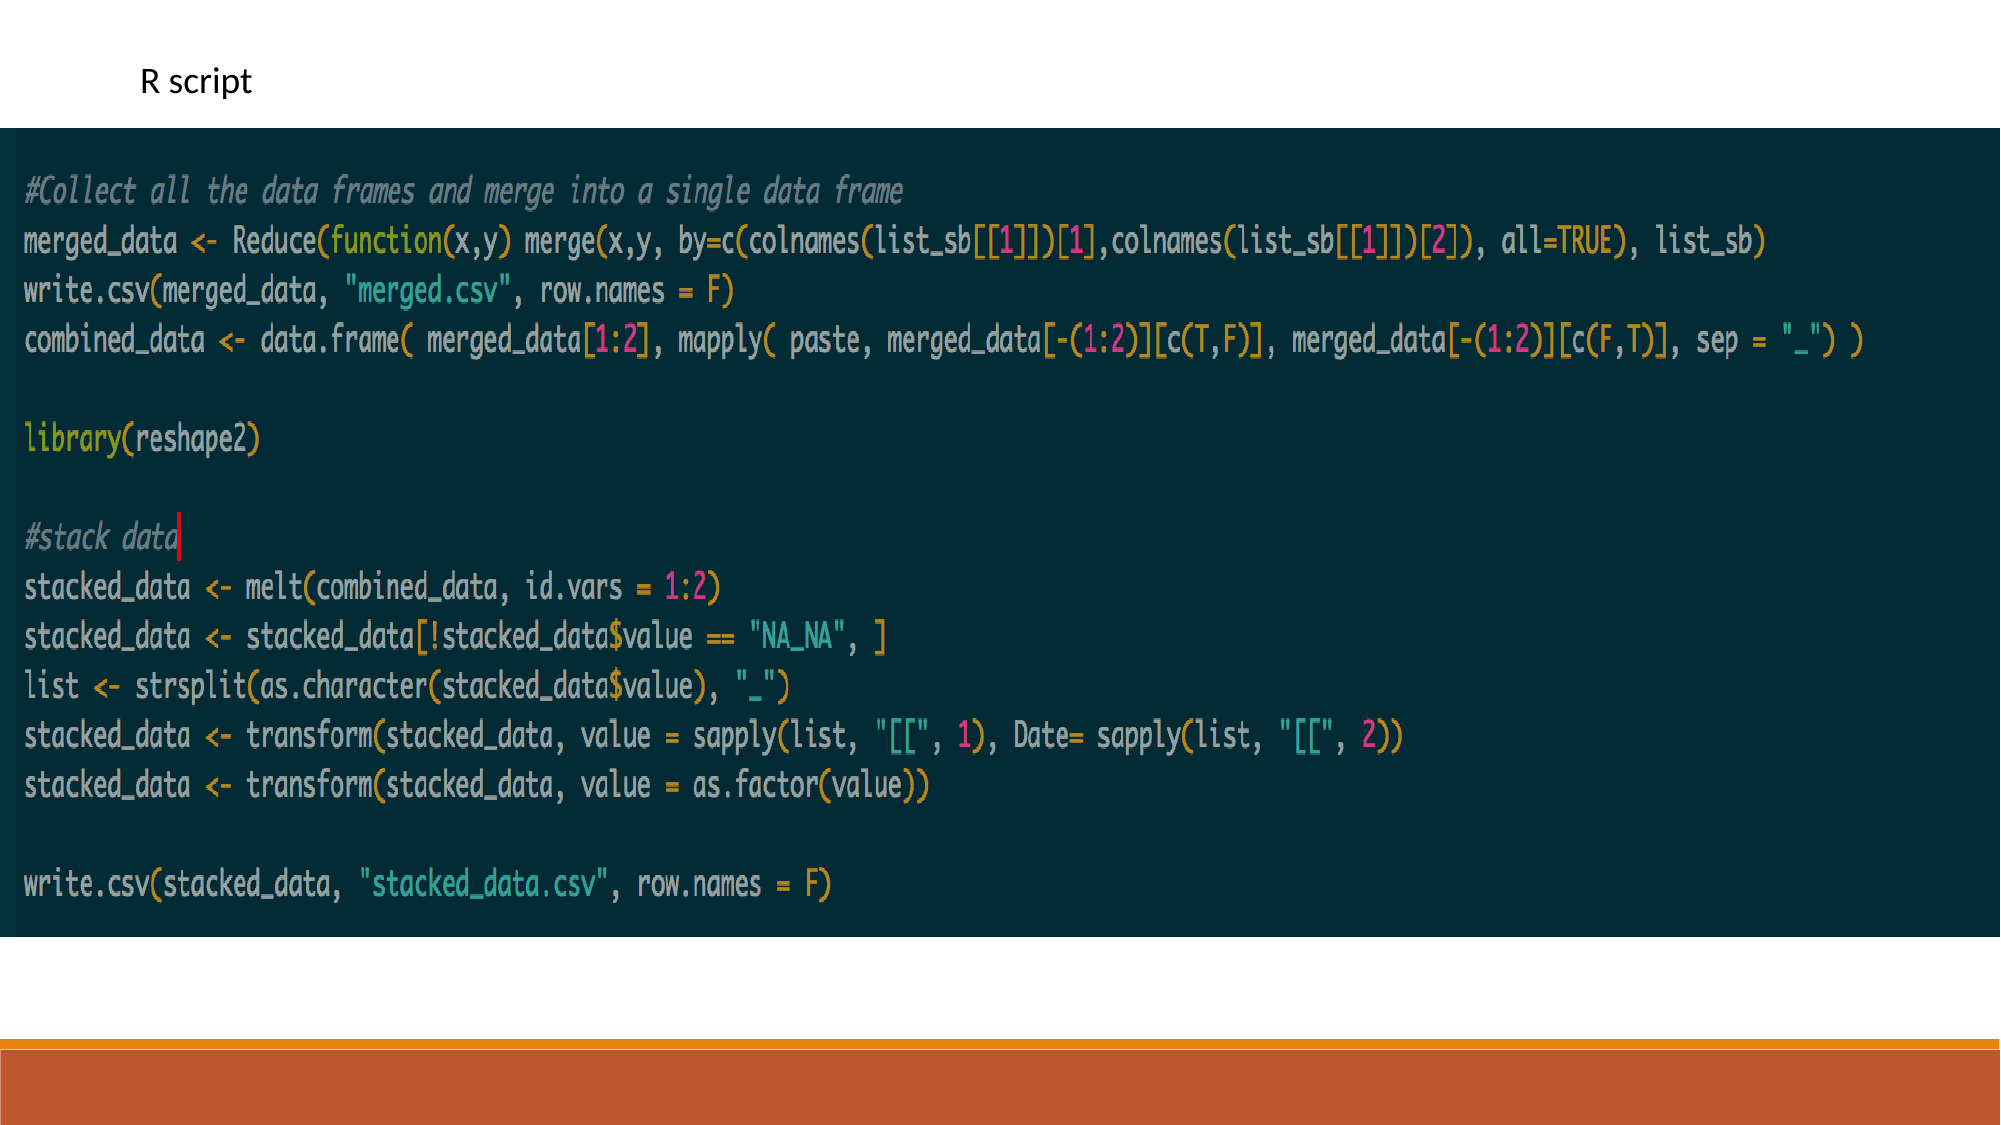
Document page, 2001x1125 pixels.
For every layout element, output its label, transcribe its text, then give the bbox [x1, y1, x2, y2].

picture [878, 719, 885, 729]
picture [389, 283, 398, 301]
picture [164, 772, 176, 797]
picture [514, 620, 538, 649]
picture [892, 719, 901, 754]
picture [639, 876, 649, 895]
picture [583, 233, 594, 253]
picture [275, 283, 287, 303]
picture [1308, 332, 1319, 352]
picture [1269, 347, 1273, 358]
picture [765, 175, 779, 204]
picture [558, 743, 562, 754]
picture [889, 233, 899, 252]
picture [906, 719, 915, 754]
picture [333, 777, 343, 797]
picture [430, 670, 440, 704]
picture [611, 184, 624, 204]
picture [1281, 719, 1289, 729]
picture [109, 876, 120, 896]
picture [292, 178, 303, 204]
picture [610, 619, 621, 650]
picture [24, 283, 37, 301]
picture [737, 225, 747, 259]
picture [456, 233, 468, 252]
picture [26, 175, 54, 204]
picture [1323, 332, 1346, 359]
picture [541, 728, 551, 748]
picture [833, 326, 845, 352]
picture [738, 670, 746, 679]
picture [599, 178, 609, 204]
picture [501, 274, 509, 284]
picture [1656, 323, 1665, 358]
picture [695, 876, 705, 895]
picture [652, 620, 663, 647]
picture [318, 580, 329, 599]
picture [1461, 225, 1471, 259]
picture [275, 868, 287, 896]
picture [346, 233, 357, 253]
picture [876, 777, 886, 797]
picture [263, 728, 272, 746]
picture [501, 184, 512, 204]
picture [123, 283, 133, 303]
picture [862, 225, 873, 259]
picture [178, 777, 189, 797]
picture [528, 184, 541, 205]
picture [95, 332, 106, 351]
picture [1698, 332, 1709, 352]
picture [151, 629, 161, 649]
picture [362, 868, 369, 877]
picture [513, 871, 524, 896]
picture [1684, 233, 1695, 253]
picture [220, 283, 231, 303]
picture [262, 225, 272, 253]
picture [360, 233, 370, 252]
picture [247, 772, 259, 797]
picture [374, 673, 398, 698]
picture [850, 743, 855, 754]
picture [1544, 323, 1553, 358]
picture [387, 871, 398, 896]
picture [25, 670, 35, 697]
picture [429, 274, 440, 303]
picture [1211, 233, 1221, 253]
picture [610, 668, 621, 700]
picture [53, 728, 63, 748]
picture [123, 521, 138, 550]
picture [193, 283, 203, 301]
picture [848, 777, 858, 797]
picture [667, 572, 678, 598]
picture [569, 580, 580, 598]
picture [848, 233, 858, 253]
picture [361, 182, 400, 204]
picture [206, 779, 218, 791]
picture [416, 876, 426, 896]
picture [1617, 347, 1622, 358]
picture [262, 323, 272, 352]
picture [165, 431, 176, 451]
picture [123, 422, 133, 457]
picture [430, 868, 441, 895]
picture [53, 422, 64, 451]
picture [429, 777, 440, 797]
picture [582, 876, 595, 895]
picture [471, 769, 482, 797]
picture [429, 233, 440, 252]
picture [95, 571, 120, 599]
picture [779, 184, 791, 204]
picture [1251, 323, 1260, 358]
picture [1851, 323, 1862, 358]
picture [152, 274, 161, 308]
picture [206, 581, 218, 598]
picture [401, 772, 412, 797]
picture [67, 777, 78, 797]
picture [917, 227, 928, 253]
picture [610, 769, 620, 796]
picture [778, 670, 788, 704]
picture [360, 620, 370, 647]
picture [1157, 323, 1166, 358]
picture [304, 679, 315, 698]
picture [667, 184, 679, 204]
picture [1167, 728, 1180, 755]
picture [304, 283, 315, 303]
picture [474, 248, 479, 259]
picture [444, 225, 454, 259]
picture [94, 225, 106, 253]
picture [318, 719, 330, 746]
picture [652, 670, 663, 697]
picture [638, 679, 649, 698]
picture [26, 777, 36, 797]
picture [304, 728, 315, 748]
picture [1225, 225, 1235, 259]
picture [1029, 332, 1039, 352]
picture [849, 184, 861, 202]
picture [820, 728, 830, 748]
picture [24, 876, 37, 895]
picture [628, 248, 632, 259]
picture [290, 326, 301, 352]
picture [1098, 728, 1109, 748]
picture [624, 283, 649, 303]
picture [945, 332, 956, 352]
picture [402, 184, 414, 204]
picture [876, 184, 902, 204]
picture [122, 225, 133, 253]
picture [596, 728, 607, 748]
picture [333, 728, 343, 748]
picture [458, 332, 468, 351]
picture [1140, 225, 1151, 252]
picture [471, 574, 482, 599]
picture [1182, 233, 1207, 253]
picture [151, 431, 161, 451]
picture [541, 332, 551, 352]
picture [820, 332, 830, 352]
picture [151, 673, 161, 698]
picture [374, 719, 385, 754]
picture [569, 876, 579, 896]
picture [625, 728, 649, 748]
picture [109, 323, 133, 352]
picture [388, 580, 398, 598]
picture [374, 283, 385, 303]
picture [554, 620, 566, 649]
picture [276, 233, 287, 253]
picture [1225, 325, 1235, 351]
picture [220, 334, 232, 351]
picture [38, 332, 64, 352]
picture [1350, 332, 1361, 352]
picture [26, 523, 40, 548]
picture [959, 323, 969, 352]
picture [471, 719, 482, 748]
picture [95, 620, 120, 649]
picture [53, 777, 63, 797]
picture [1101, 248, 1106, 259]
picture [848, 332, 858, 352]
picture [1433, 225, 1444, 252]
picture [248, 233, 259, 253]
picture [335, 175, 348, 202]
picture [806, 622, 831, 647]
picture [26, 332, 36, 352]
picture [750, 876, 760, 896]
picture [263, 175, 277, 204]
picture [1364, 323, 1374, 352]
picture [347, 332, 357, 351]
picture [40, 532, 51, 550]
picture [360, 679, 370, 698]
picture [1352, 225, 1362, 259]
picture [667, 679, 677, 698]
picture [94, 680, 107, 697]
picture [765, 670, 773, 679]
picture [1182, 719, 1193, 754]
picture [290, 728, 301, 746]
picture [723, 274, 732, 308]
picture [164, 722, 176, 748]
picture [235, 868, 259, 896]
picture [418, 620, 427, 655]
picture [471, 283, 482, 303]
picture [750, 719, 759, 746]
picture [152, 868, 161, 902]
picture [695, 593, 705, 598]
picture [169, 175, 175, 202]
picture [417, 679, 426, 697]
picture [67, 530, 81, 550]
picture [723, 728, 733, 754]
picture [889, 777, 900, 797]
picture [38, 574, 50, 599]
picture [837, 177, 847, 202]
picture [109, 283, 120, 303]
picture [304, 571, 315, 605]
picture [262, 623, 272, 649]
picture [53, 629, 63, 649]
picture [54, 679, 63, 698]
picture [81, 876, 91, 896]
picture [569, 233, 579, 260]
picture [53, 580, 63, 599]
picture [428, 332, 441, 351]
picture [347, 274, 355, 284]
picture [1517, 323, 1528, 351]
picture [1043, 225, 1053, 259]
picture [762, 728, 776, 755]
picture [179, 422, 189, 450]
picture [1503, 233, 1514, 253]
picture [1812, 323, 1819, 333]
picture [1154, 233, 1165, 252]
picture [81, 233, 91, 253]
picture [471, 332, 482, 359]
picture [1015, 326, 1026, 352]
picture [444, 868, 468, 896]
picture [542, 283, 551, 301]
picture [415, 233, 426, 253]
picture [697, 184, 707, 202]
picture [625, 777, 649, 797]
picture [318, 225, 329, 259]
picture [85, 175, 91, 202]
picture [1405, 225, 1416, 259]
picture [499, 225, 510, 259]
picture [861, 769, 872, 796]
picture [318, 629, 329, 649]
picture [332, 323, 343, 351]
picture [656, 248, 660, 259]
picture [71, 175, 77, 202]
picture [82, 719, 90, 746]
picture [1196, 719, 1206, 746]
picture [543, 184, 553, 204]
picture [151, 728, 161, 748]
picture [138, 431, 148, 450]
picture [26, 580, 36, 599]
picture [1587, 323, 1598, 358]
picture [499, 769, 510, 797]
picture [1558, 226, 1584, 252]
picture [722, 876, 747, 896]
picture [81, 332, 90, 351]
picture [360, 332, 370, 352]
picture [807, 868, 830, 902]
picture [1405, 332, 1416, 352]
picture [235, 226, 246, 252]
picture [247, 722, 259, 748]
picture [1182, 323, 1208, 358]
picture [1602, 325, 1611, 351]
picture [192, 876, 203, 896]
picture [262, 274, 272, 303]
picture [1656, 225, 1666, 252]
picture [583, 184, 596, 202]
picture [1364, 226, 1375, 252]
picture [1113, 334, 1123, 351]
picture [1211, 728, 1219, 746]
picture [347, 728, 371, 746]
picture [987, 323, 1012, 352]
picture [1476, 323, 1485, 358]
picture [680, 225, 692, 253]
picture [137, 530, 151, 550]
picture [136, 233, 148, 253]
picture [1322, 225, 1333, 253]
picture [221, 868, 232, 895]
picture [373, 332, 398, 352]
picture [82, 620, 90, 647]
picture [430, 184, 443, 204]
picture [192, 679, 204, 706]
picture [526, 876, 538, 896]
picture [749, 332, 761, 359]
picture [1727, 233, 1737, 253]
picture [1727, 332, 1737, 358]
picture [1323, 719, 1331, 729]
picture [1239, 323, 1248, 358]
picture [304, 871, 315, 896]
picture [332, 571, 371, 599]
picture [865, 347, 869, 358]
picture [794, 178, 805, 204]
picture [275, 728, 287, 748]
picture [638, 629, 649, 649]
picture [416, 283, 426, 303]
picture [1126, 323, 1137, 358]
picture [347, 184, 360, 202]
picture [235, 422, 245, 432]
picture [597, 283, 607, 301]
picture [806, 233, 831, 253]
picture [1364, 719, 1374, 746]
picture [764, 777, 775, 797]
picture [95, 769, 120, 797]
picture [694, 777, 705, 797]
picture [178, 871, 189, 896]
picture [40, 283, 50, 301]
picture [458, 175, 472, 204]
picture [25, 233, 50, 253]
picture [585, 323, 595, 358]
picture [708, 777, 719, 797]
picture [750, 233, 760, 253]
picture [723, 332, 733, 358]
picture [485, 580, 496, 599]
picture [875, 620, 884, 655]
picture [500, 670, 511, 697]
picture [96, 431, 121, 458]
picture [206, 630, 218, 647]
picture [40, 876, 50, 895]
picture [752, 620, 759, 630]
picture [305, 620, 315, 647]
picture [164, 326, 189, 352]
picture [515, 184, 527, 202]
picture [95, 719, 120, 748]
picture [178, 580, 189, 599]
picture [597, 325, 607, 351]
picture [1378, 719, 1388, 754]
picture [305, 184, 318, 204]
picture [275, 571, 286, 598]
picture [1391, 225, 1399, 259]
picture [652, 876, 667, 896]
picture [401, 233, 411, 252]
picture [624, 629, 636, 647]
picture [332, 225, 343, 252]
picture [918, 332, 928, 351]
picture [485, 629, 496, 649]
picture [680, 629, 691, 649]
picture [1433, 332, 1444, 352]
picture [347, 679, 357, 697]
picture [401, 722, 412, 748]
picture [485, 679, 496, 698]
picture [1297, 719, 1305, 754]
picture [611, 580, 621, 599]
picture [683, 184, 690, 202]
picture [904, 769, 913, 803]
picture [38, 722, 50, 748]
picture [596, 629, 607, 649]
picture [1086, 325, 1096, 351]
picture [54, 233, 63, 252]
picture [598, 580, 607, 598]
picture [415, 571, 426, 599]
picture [1266, 233, 1276, 253]
picture [374, 769, 385, 803]
picture [1392, 719, 1401, 754]
picture [151, 777, 161, 797]
picture [1028, 225, 1037, 259]
picture [778, 225, 787, 252]
picture [807, 777, 817, 796]
picture [639, 184, 652, 204]
picture [151, 580, 161, 599]
picture [1754, 225, 1764, 259]
picture [1014, 225, 1024, 259]
picture [1057, 728, 1067, 748]
picture [573, 190, 578, 202]
picture [680, 679, 691, 698]
picture [876, 225, 885, 252]
picture [554, 283, 581, 303]
picture [541, 777, 551, 797]
picture [764, 323, 775, 358]
picture [192, 332, 203, 352]
picture [67, 323, 78, 352]
picture [1045, 323, 1055, 358]
picture [457, 728, 468, 748]
picture [276, 184, 290, 204]
picture [834, 233, 845, 253]
picture [151, 227, 161, 253]
picture [401, 580, 412, 599]
picture [38, 623, 50, 649]
picture [444, 623, 468, 649]
picture [1042, 722, 1054, 748]
picture [667, 629, 677, 649]
picture [637, 233, 650, 260]
picture [66, 673, 78, 698]
picture [835, 620, 843, 630]
picture [67, 629, 78, 649]
picture [290, 233, 301, 253]
picture [122, 178, 136, 204]
picture [304, 332, 315, 352]
picture [711, 693, 716, 704]
picture [1628, 323, 1653, 358]
picture [656, 347, 660, 358]
picture [499, 719, 510, 748]
picture [136, 719, 148, 748]
picture [1293, 332, 1305, 351]
picture [960, 721, 970, 746]
picture [66, 871, 78, 896]
picture [1255, 743, 1259, 754]
picture [1126, 728, 1138, 755]
picture [457, 283, 468, 303]
picture [335, 891, 339, 902]
picture [1338, 743, 1343, 754]
picture [1450, 323, 1459, 358]
picture [959, 225, 970, 253]
picture [610, 283, 621, 303]
picture [82, 769, 92, 796]
picture [444, 184, 456, 202]
picture [347, 777, 371, 796]
picture [904, 332, 914, 352]
picture [471, 679, 482, 698]
picture [653, 283, 664, 303]
picture [1224, 728, 1235, 748]
picture [235, 436, 245, 450]
picture [1422, 225, 1431, 259]
picture [1071, 323, 1082, 358]
picture [582, 777, 595, 796]
picture [917, 769, 928, 803]
picture [807, 184, 819, 204]
picture [444, 332, 454, 352]
picture [248, 670, 259, 704]
picture [262, 679, 272, 698]
picture [192, 431, 203, 451]
picture [728, 175, 732, 196]
picture [192, 235, 204, 252]
picture [791, 777, 803, 797]
picture [637, 323, 647, 358]
picture [123, 876, 133, 896]
picture [1391, 323, 1402, 352]
picture [401, 679, 412, 698]
picture [514, 670, 538, 698]
picture [206, 283, 217, 310]
text_box R script [125, 48, 578, 109]
picture [164, 233, 176, 253]
picture [527, 580, 536, 598]
picture [290, 629, 301, 649]
picture [1823, 323, 1834, 358]
picture [67, 580, 78, 599]
picture [1530, 225, 1541, 252]
picture [290, 574, 301, 599]
picture [444, 769, 454, 796]
picture [429, 728, 440, 748]
picture [582, 728, 595, 746]
picture [178, 629, 189, 649]
picture [485, 868, 496, 896]
picture [625, 679, 636, 697]
picture [945, 233, 956, 253]
picture [485, 332, 496, 352]
picture [165, 876, 176, 896]
picture [1060, 225, 1068, 259]
picture [1141, 728, 1151, 754]
picture [1113, 233, 1123, 253]
picture [931, 332, 942, 359]
picture [610, 719, 620, 746]
picture [275, 332, 287, 352]
picture [221, 175, 234, 202]
picture [806, 728, 816, 746]
picture [318, 769, 330, 796]
picture [738, 184, 749, 204]
picture [1168, 332, 1179, 352]
picture [1279, 227, 1291, 253]
picture [708, 571, 719, 605]
picture [66, 233, 78, 260]
picture [152, 184, 164, 204]
picture [164, 574, 176, 599]
picture [1338, 225, 1347, 259]
picture [401, 283, 412, 310]
picture [178, 728, 189, 748]
picture [359, 283, 371, 301]
picture [736, 769, 748, 796]
picture [779, 719, 788, 754]
picture [1670, 233, 1679, 252]
picture [374, 580, 383, 598]
picture [707, 184, 722, 211]
picture [136, 571, 148, 599]
picture [791, 719, 802, 746]
picture [68, 431, 78, 450]
picture [541, 571, 551, 598]
picture [54, 184, 66, 204]
picture [904, 233, 914, 253]
picture [1447, 225, 1455, 259]
picture [919, 719, 927, 729]
picture [1712, 332, 1723, 352]
picture [569, 629, 579, 649]
picture [516, 297, 520, 308]
picture [499, 323, 510, 352]
picture [444, 673, 468, 698]
picture [275, 777, 287, 797]
picture [736, 323, 746, 351]
picture [1561, 323, 1571, 358]
picture [1168, 233, 1179, 253]
picture [1071, 226, 1082, 252]
picture [276, 679, 287, 698]
picture [1517, 225, 1527, 252]
picture [1238, 225, 1248, 252]
picture [26, 728, 36, 748]
picture [526, 323, 538, 352]
picture [569, 679, 579, 698]
picture [374, 227, 398, 253]
picture [304, 777, 315, 797]
picture [1001, 226, 1012, 252]
picture [1238, 722, 1249, 748]
picture [373, 623, 398, 649]
picture [82, 571, 91, 598]
picture [1015, 721, 1039, 748]
picture [136, 620, 148, 649]
picture [220, 431, 231, 451]
picture [500, 620, 511, 647]
picture [667, 876, 679, 895]
picture [502, 594, 507, 605]
picture [763, 622, 789, 647]
picture [374, 876, 385, 896]
picture [111, 184, 122, 204]
picture [1614, 225, 1625, 259]
picture [1478, 248, 1483, 259]
picture [388, 728, 398, 748]
picture [582, 673, 594, 698]
picture [1084, 225, 1093, 259]
picture [935, 743, 939, 754]
picture [1154, 719, 1164, 746]
picture [81, 283, 91, 303]
picture [1310, 719, 1320, 754]
picture [888, 332, 901, 351]
picture [513, 772, 538, 797]
picture [179, 679, 189, 698]
picture [1601, 226, 1610, 252]
picture [151, 323, 161, 352]
picture [1113, 323, 1123, 333]
picture [1140, 323, 1149, 358]
picture [53, 876, 62, 895]
picture [38, 772, 50, 797]
picture [990, 743, 995, 754]
picture [526, 233, 551, 253]
picture [332, 679, 342, 698]
picture [67, 728, 78, 748]
picture [166, 679, 176, 697]
picture [610, 233, 622, 252]
picture [137, 679, 148, 698]
picture [582, 580, 594, 599]
picture [53, 283, 62, 301]
picture [792, 233, 803, 252]
picture [234, 274, 245, 303]
picture [763, 233, 775, 253]
picture [206, 670, 216, 697]
picture [990, 225, 999, 259]
picture [625, 323, 636, 351]
picture [1573, 332, 1583, 352]
picture [596, 777, 607, 797]
picture [1673, 347, 1677, 358]
picture [443, 571, 468, 599]
picture [820, 769, 830, 803]
picture [556, 233, 566, 252]
picture [275, 629, 287, 649]
picture [332, 620, 342, 649]
picture [1698, 227, 1709, 253]
picture [1531, 323, 1541, 358]
picture [415, 728, 426, 748]
picture [207, 876, 217, 896]
picture [457, 777, 468, 797]
picture [613, 891, 618, 902]
picture [1308, 233, 1319, 253]
picture [695, 571, 705, 592]
picture [136, 283, 149, 301]
picture [554, 670, 566, 698]
picture [499, 876, 510, 896]
picture [136, 876, 149, 895]
picture [209, 178, 219, 204]
picture [164, 283, 189, 303]
picture [833, 722, 845, 748]
picture [485, 184, 499, 202]
picture [596, 679, 607, 698]
picture [1213, 347, 1217, 358]
picture [236, 184, 247, 204]
picture [582, 623, 594, 649]
picture [833, 777, 846, 796]
picture [1377, 225, 1386, 259]
picture [55, 529, 66, 550]
picture [401, 629, 412, 649]
picture [96, 182, 108, 204]
picture [1419, 326, 1430, 352]
picture [708, 728, 719, 748]
picture [471, 629, 482, 649]
picture [598, 868, 606, 877]
picture [484, 233, 497, 260]
picture [220, 679, 230, 697]
picture [723, 233, 733, 253]
picture [96, 521, 110, 548]
picture [850, 644, 855, 655]
picture [1112, 728, 1123, 748]
picture [597, 225, 607, 257]
picture [679, 332, 705, 352]
picture [401, 876, 412, 896]
picture [153, 524, 164, 550]
picture [1126, 233, 1138, 253]
picture [182, 175, 188, 202]
picture [290, 876, 301, 896]
picture [415, 777, 426, 797]
picture [304, 233, 315, 253]
picture [558, 792, 562, 803]
picture [695, 728, 705, 748]
picture [136, 769, 148, 797]
picture [290, 277, 301, 303]
picture [750, 777, 760, 797]
picture [693, 233, 706, 260]
picture [39, 431, 48, 450]
picture [1252, 233, 1261, 252]
picture [263, 777, 272, 796]
picture [317, 876, 329, 896]
picture [513, 722, 538, 748]
picture [1632, 248, 1636, 259]
picture [248, 629, 259, 649]
picture [1784, 323, 1791, 333]
picture [695, 670, 704, 704]
picture [39, 679, 48, 697]
picture [973, 719, 983, 754]
picture [318, 670, 329, 697]
picture [164, 623, 176, 649]
picture [708, 332, 720, 359]
picture [975, 225, 985, 259]
picture [806, 332, 817, 352]
picture [206, 729, 218, 746]
picture [862, 184, 876, 204]
picture [26, 629, 36, 649]
picture [555, 876, 566, 896]
picture [402, 323, 412, 358]
picture [321, 297, 325, 308]
picture [388, 777, 398, 797]
picture [66, 277, 78, 303]
picture [569, 332, 579, 352]
picture [485, 283, 497, 301]
picture [234, 673, 245, 698]
picture [25, 422, 35, 450]
picture [526, 206, 536, 211]
picture [248, 422, 258, 457]
picture [247, 580, 272, 599]
picture [444, 719, 454, 746]
picture [165, 513, 180, 560]
picture [1489, 325, 1500, 351]
picture [207, 431, 217, 457]
picture [708, 876, 719, 896]
picture [554, 326, 566, 352]
picture [792, 332, 803, 358]
picture [778, 772, 788, 797]
picture [83, 532, 92, 550]
picture [290, 777, 301, 796]
picture [1740, 225, 1751, 253]
picture [515, 644, 524, 649]
picture [81, 431, 91, 451]
picture [709, 275, 719, 301]
picture [736, 728, 748, 755]
picture [1586, 226, 1598, 253]
